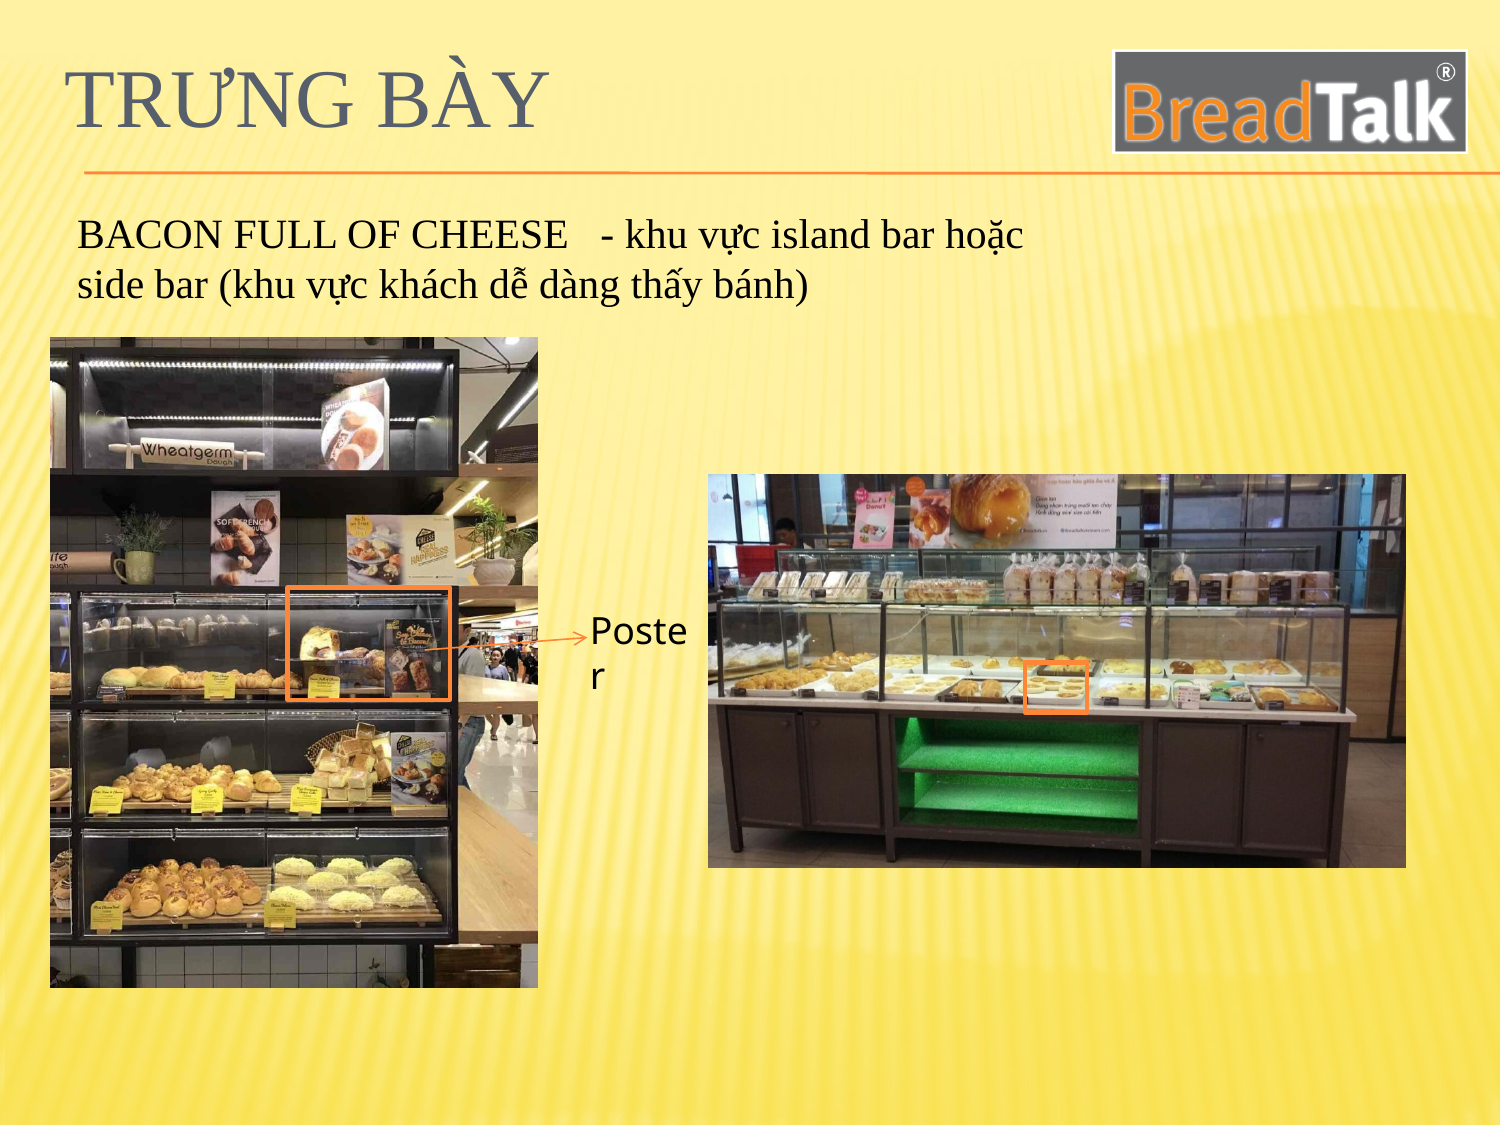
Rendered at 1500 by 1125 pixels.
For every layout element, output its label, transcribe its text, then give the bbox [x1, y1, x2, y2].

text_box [424, 637, 588, 651]
text_box BACON FULL OF CHEESE - khu vực island bar hoặc side bar (khu vực khách dễ dàng thấy bánh) [62, 199, 1050, 315]
text_box Poster [574, 599, 697, 705]
picture [49, 337, 538, 988]
title TRƯNG BÀY [50, 24, 1475, 163]
picture [707, 474, 1406, 868]
picture [1112, 49, 1468, 155]
